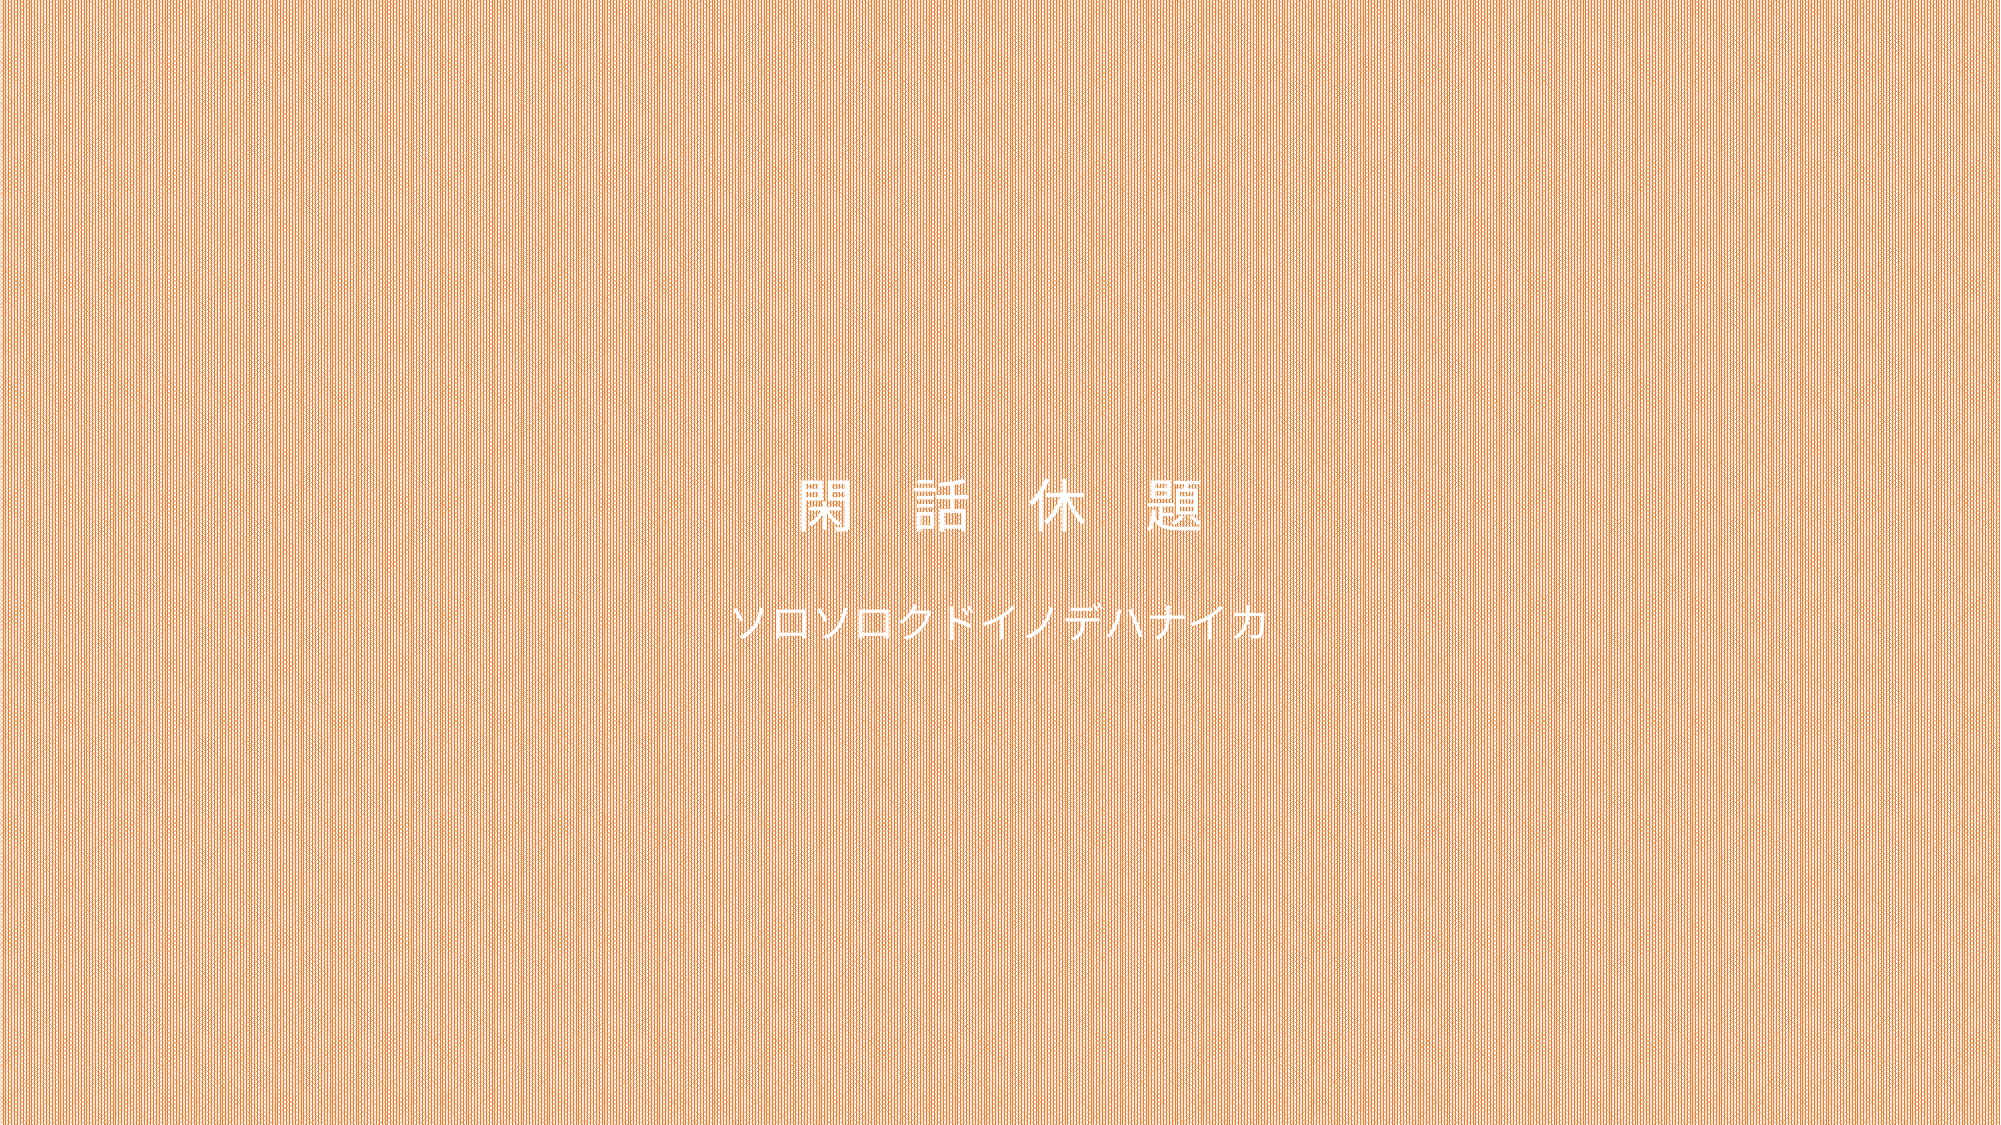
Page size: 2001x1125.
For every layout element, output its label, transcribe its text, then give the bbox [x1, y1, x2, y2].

title 閑 話 休 題 ソロソロクドイノデハナイカ [137, 453, 1863, 672]
